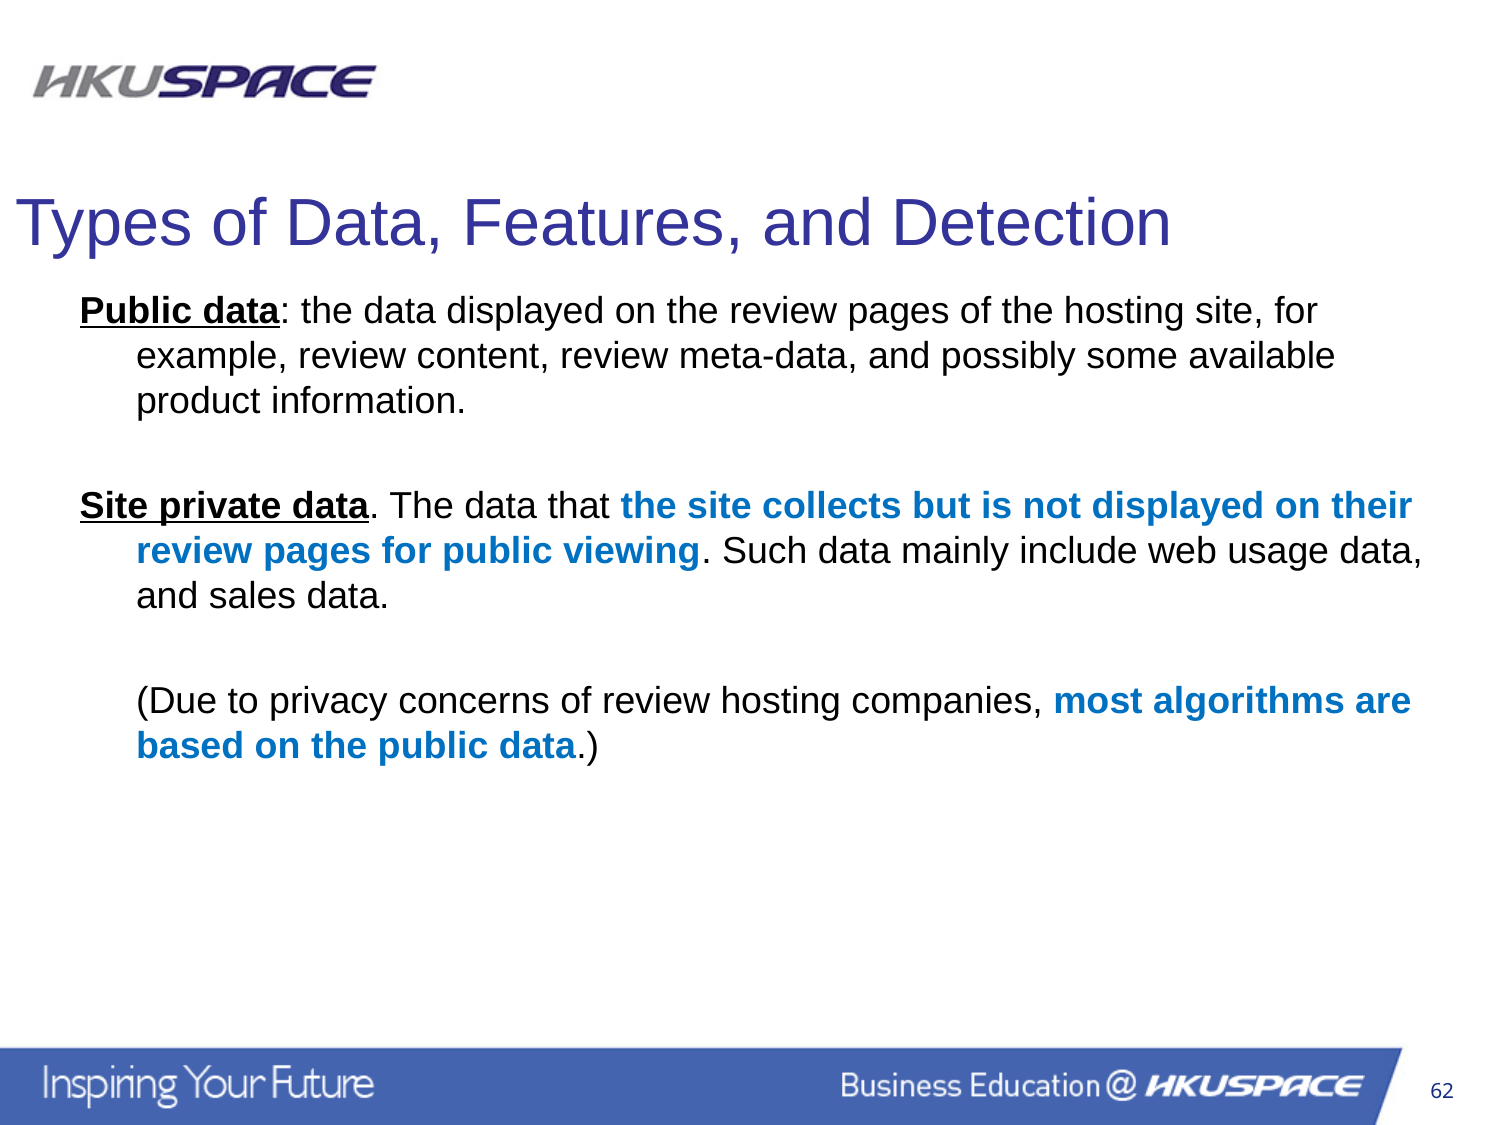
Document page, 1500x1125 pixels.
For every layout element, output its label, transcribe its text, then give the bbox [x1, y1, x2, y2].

text_box Public data: the data displayed on the review pages of the hosting site, for example, review content, review meta-data, and possibly some available product information. Site private data. The data that the site collects but is not displayed on their review pages for public viewing. Such data mainly include web usage data, and sales data. (Due to privacy concerns of review hosting companies, most algorithms are based on the public data.) [64, 278, 1483, 1047]
title Types of Data, Features, and Detection [0, 101, 1325, 266]
slide_number 62 [1415, 1070, 1499, 1125]
picture [0, 0, 1500, 1125]
